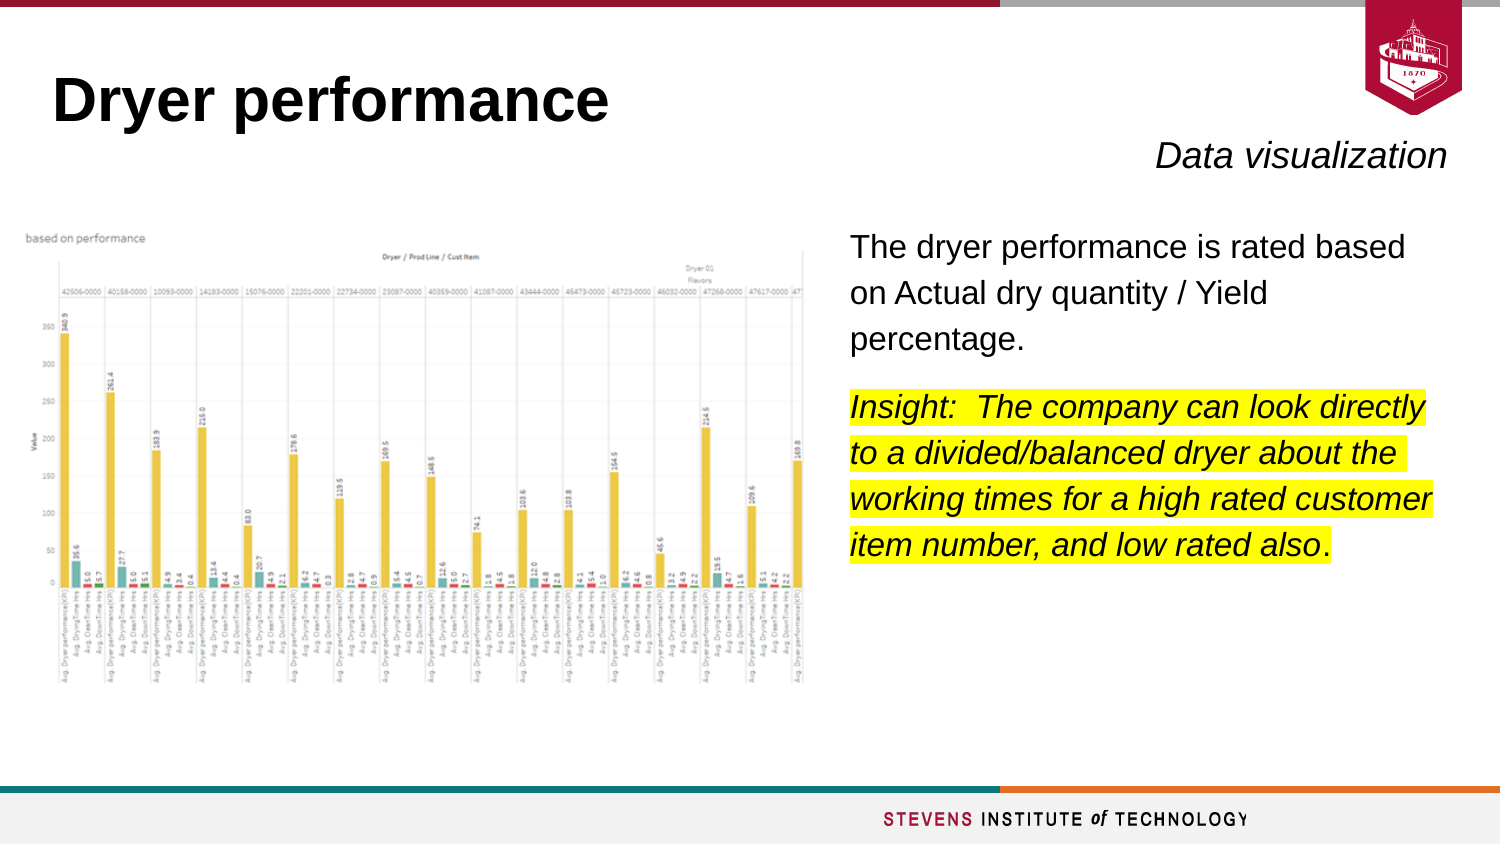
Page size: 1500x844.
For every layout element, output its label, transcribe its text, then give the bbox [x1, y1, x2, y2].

picture [1365, 0, 1462, 115]
list Data visualization [37, 123, 1463, 174]
title Dryer performance [37, 51, 1236, 118]
list The dryer performance is rated based on Actual dry quantity / Yield percentage. Insight: The company can look directly to a divided/balanced dryer about the working times for a high rated customer item number, and low rated also. [834, 211, 1463, 751]
picture [884, 810, 1246, 826]
picture [21, 225, 807, 685]
